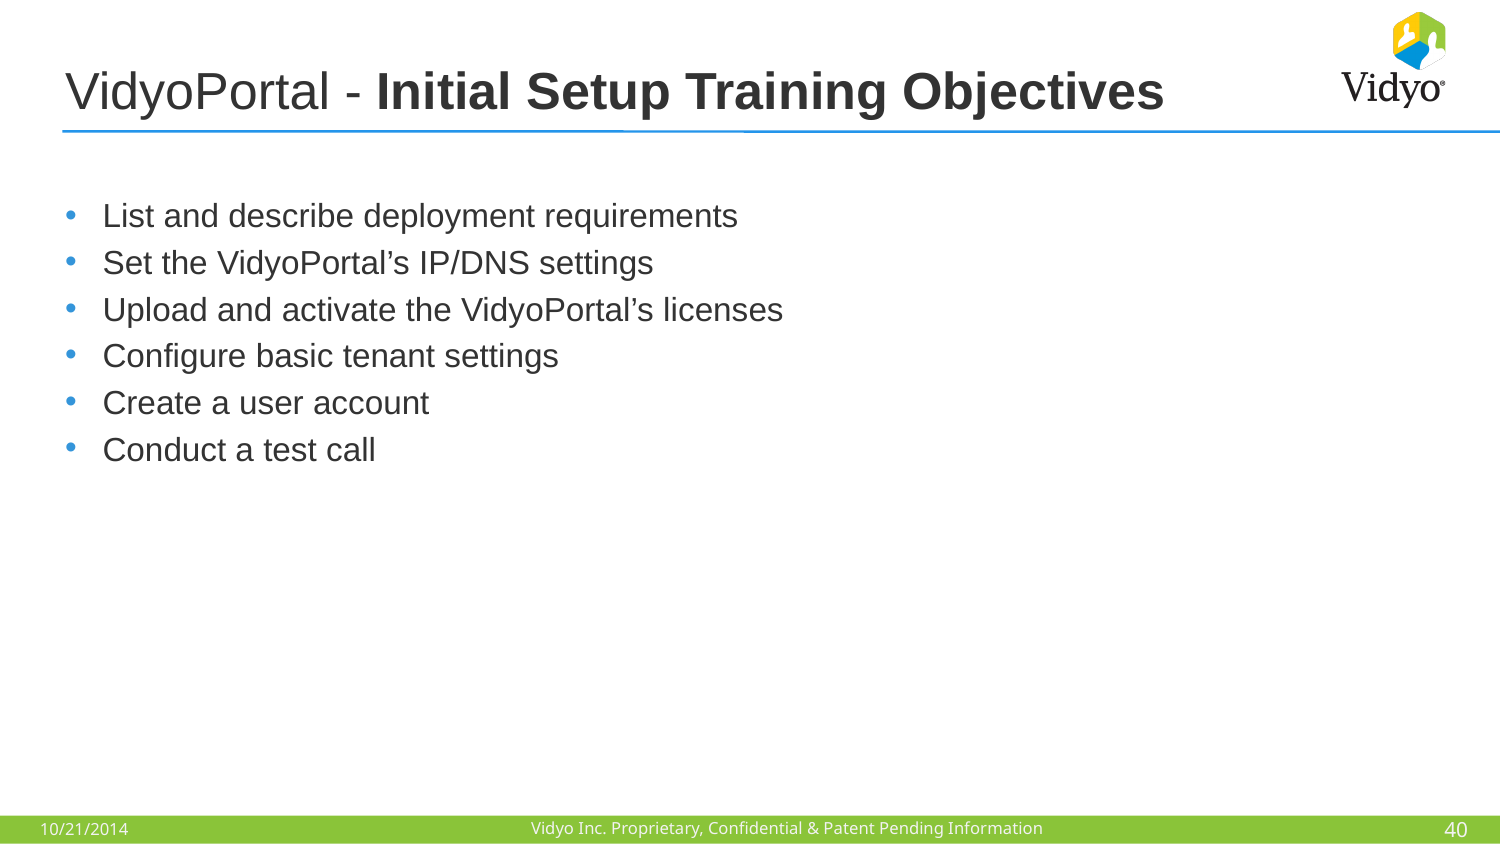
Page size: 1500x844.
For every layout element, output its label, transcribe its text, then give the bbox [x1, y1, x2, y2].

picture [1338, 9, 1500, 123]
title VidyoPortal - Initial Setup Training Objectives [50, 9, 1338, 128]
list List and describe deployment requirements Set the VidyoPortal’s IP/DNS settings Upload and activate the VidyoPortal’s licenses Configure basic tenant settings Create a user account Conduct a test call [50, 140, 1413, 769]
